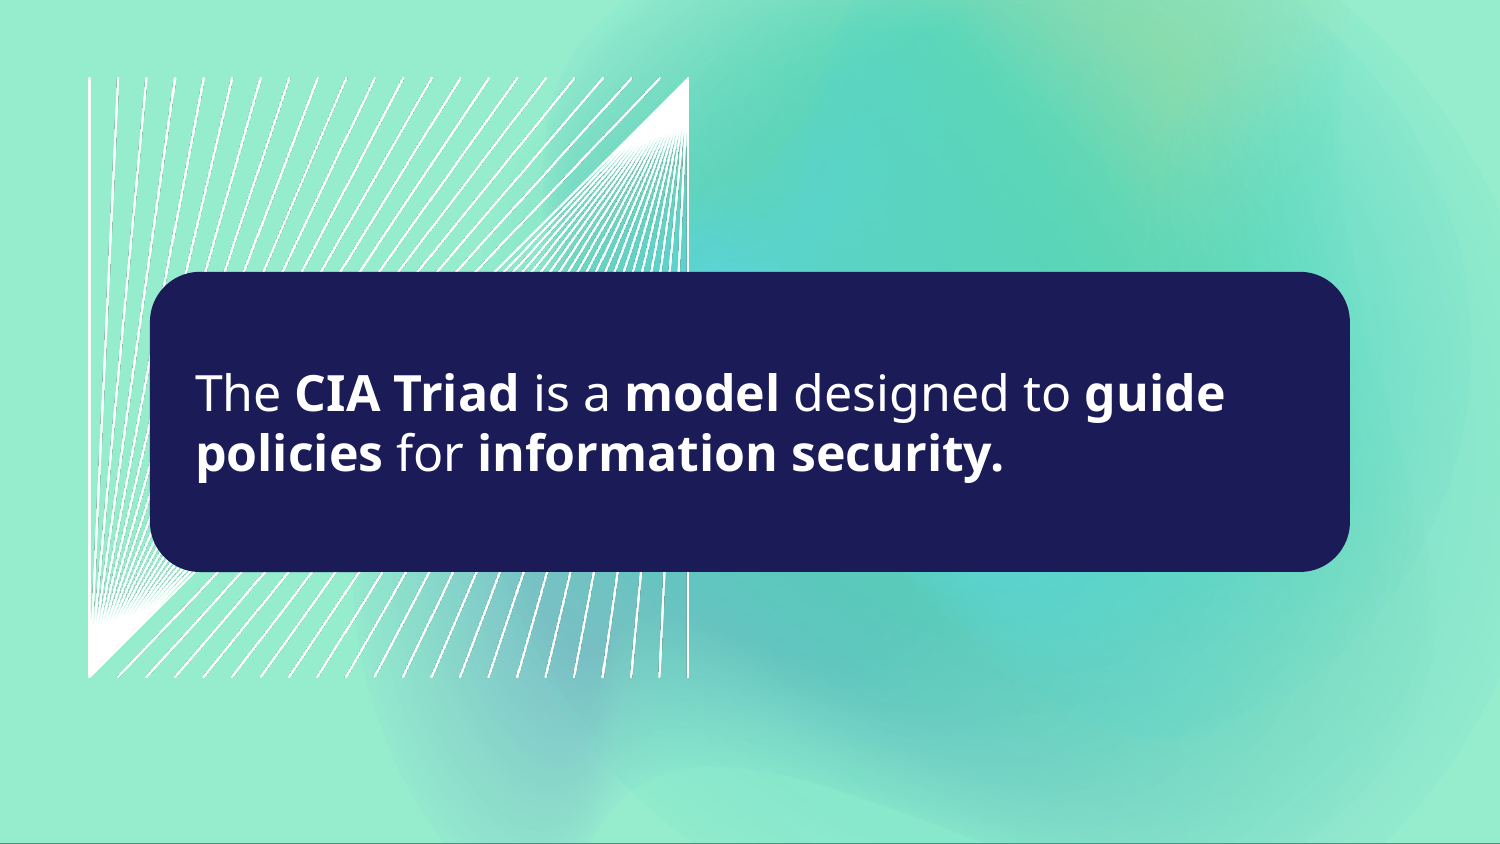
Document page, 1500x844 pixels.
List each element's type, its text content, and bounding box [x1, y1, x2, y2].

title The CIA Triad is a model designed to guide policies for information security. [150, 271, 1350, 572]
picture [0, 0, 1500, 844]
